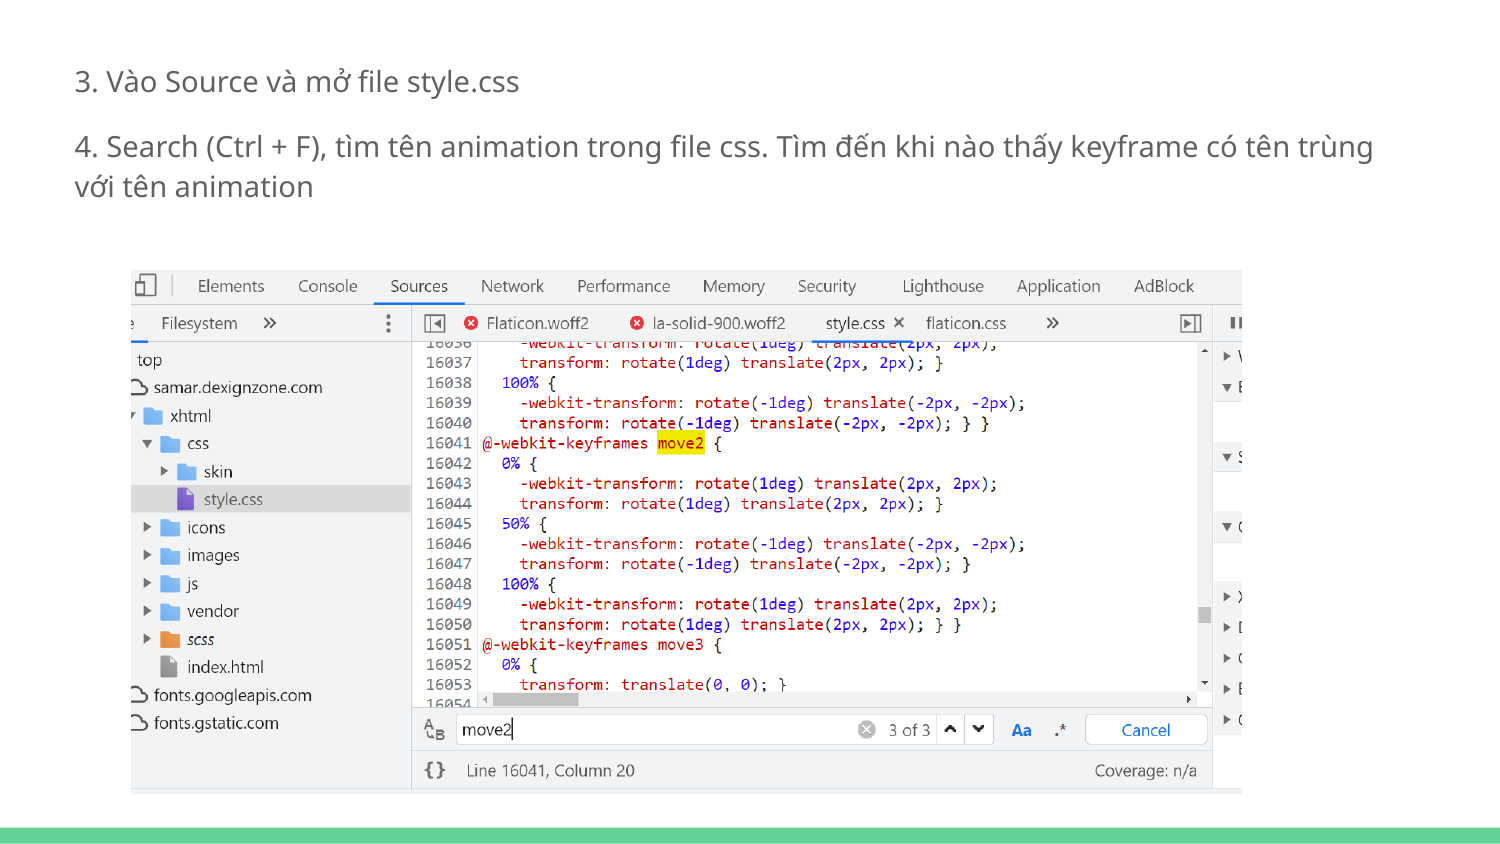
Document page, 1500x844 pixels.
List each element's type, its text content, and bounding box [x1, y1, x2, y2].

picture [130, 270, 1243, 794]
list 3. Vào Source và mở file style.css 4. Search (Ctrl + F), tìm tên animation trong file css. Tìm đến khi nào thấy keyframe có tên trùng với tên animation [59, 42, 1436, 784]
